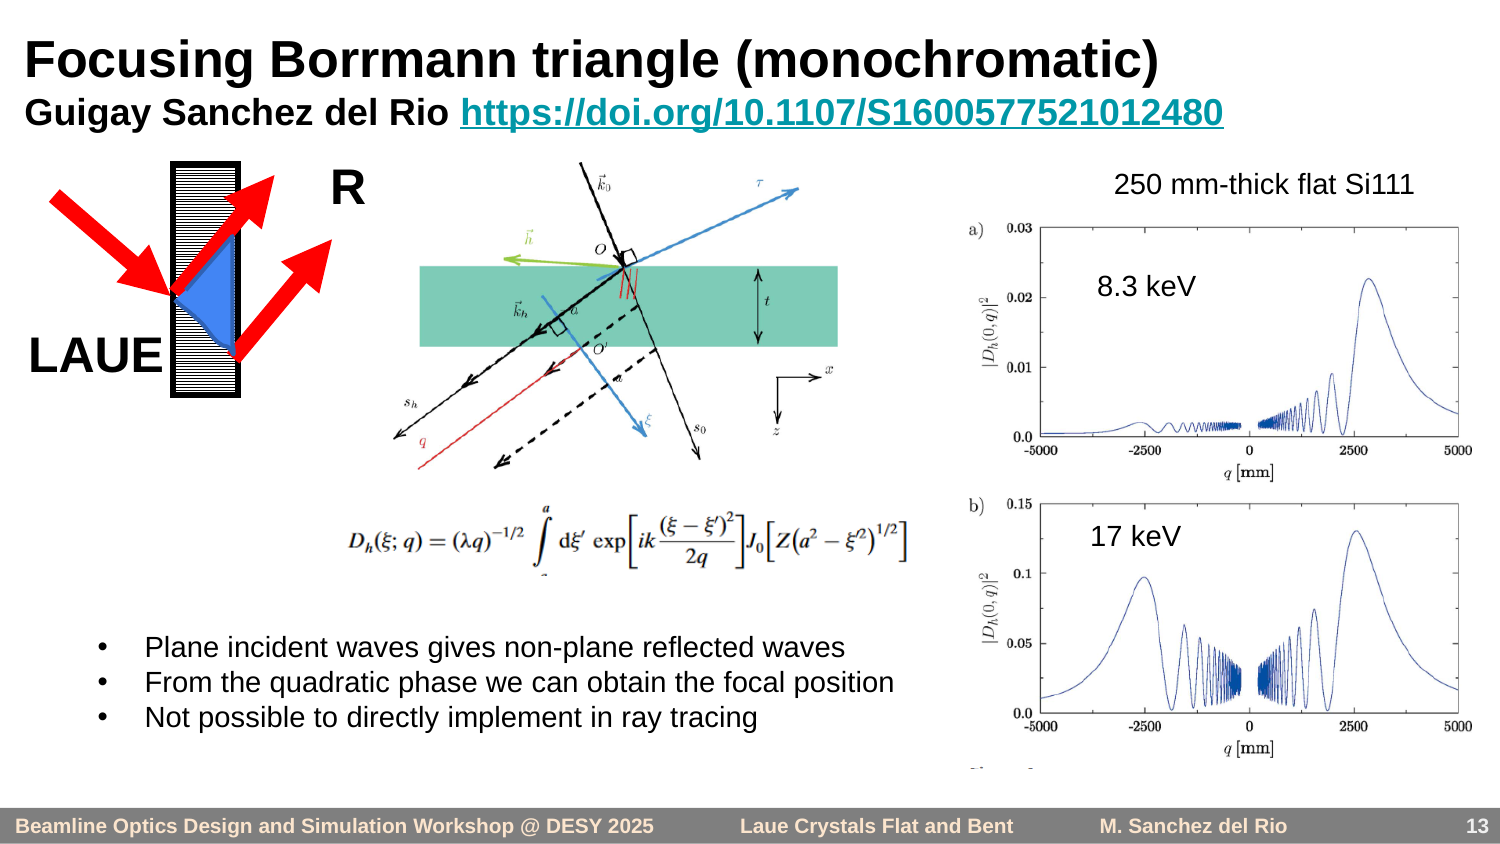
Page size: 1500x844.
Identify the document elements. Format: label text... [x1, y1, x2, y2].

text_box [9, 146, 372, 397]
picture [377, 136, 842, 485]
text_box 250 mm-thick flat Si111 [1099, 158, 1431, 198]
text_box Plane incident waves gives non-plane reflected waves From the quadratic phase we can obtain the focal position Not possible to directly implement in ray tracing [82, 621, 911, 741]
slide_number 13 [1390, 805, 1500, 844]
picture [343, 494, 908, 576]
title Focusing Borrmann triangle (monochromatic) Guigay Sanchez del Rio https://doi.org/10.1107/S1600577521012480 [9, 10, 1493, 218]
picture [934, 200, 1484, 769]
